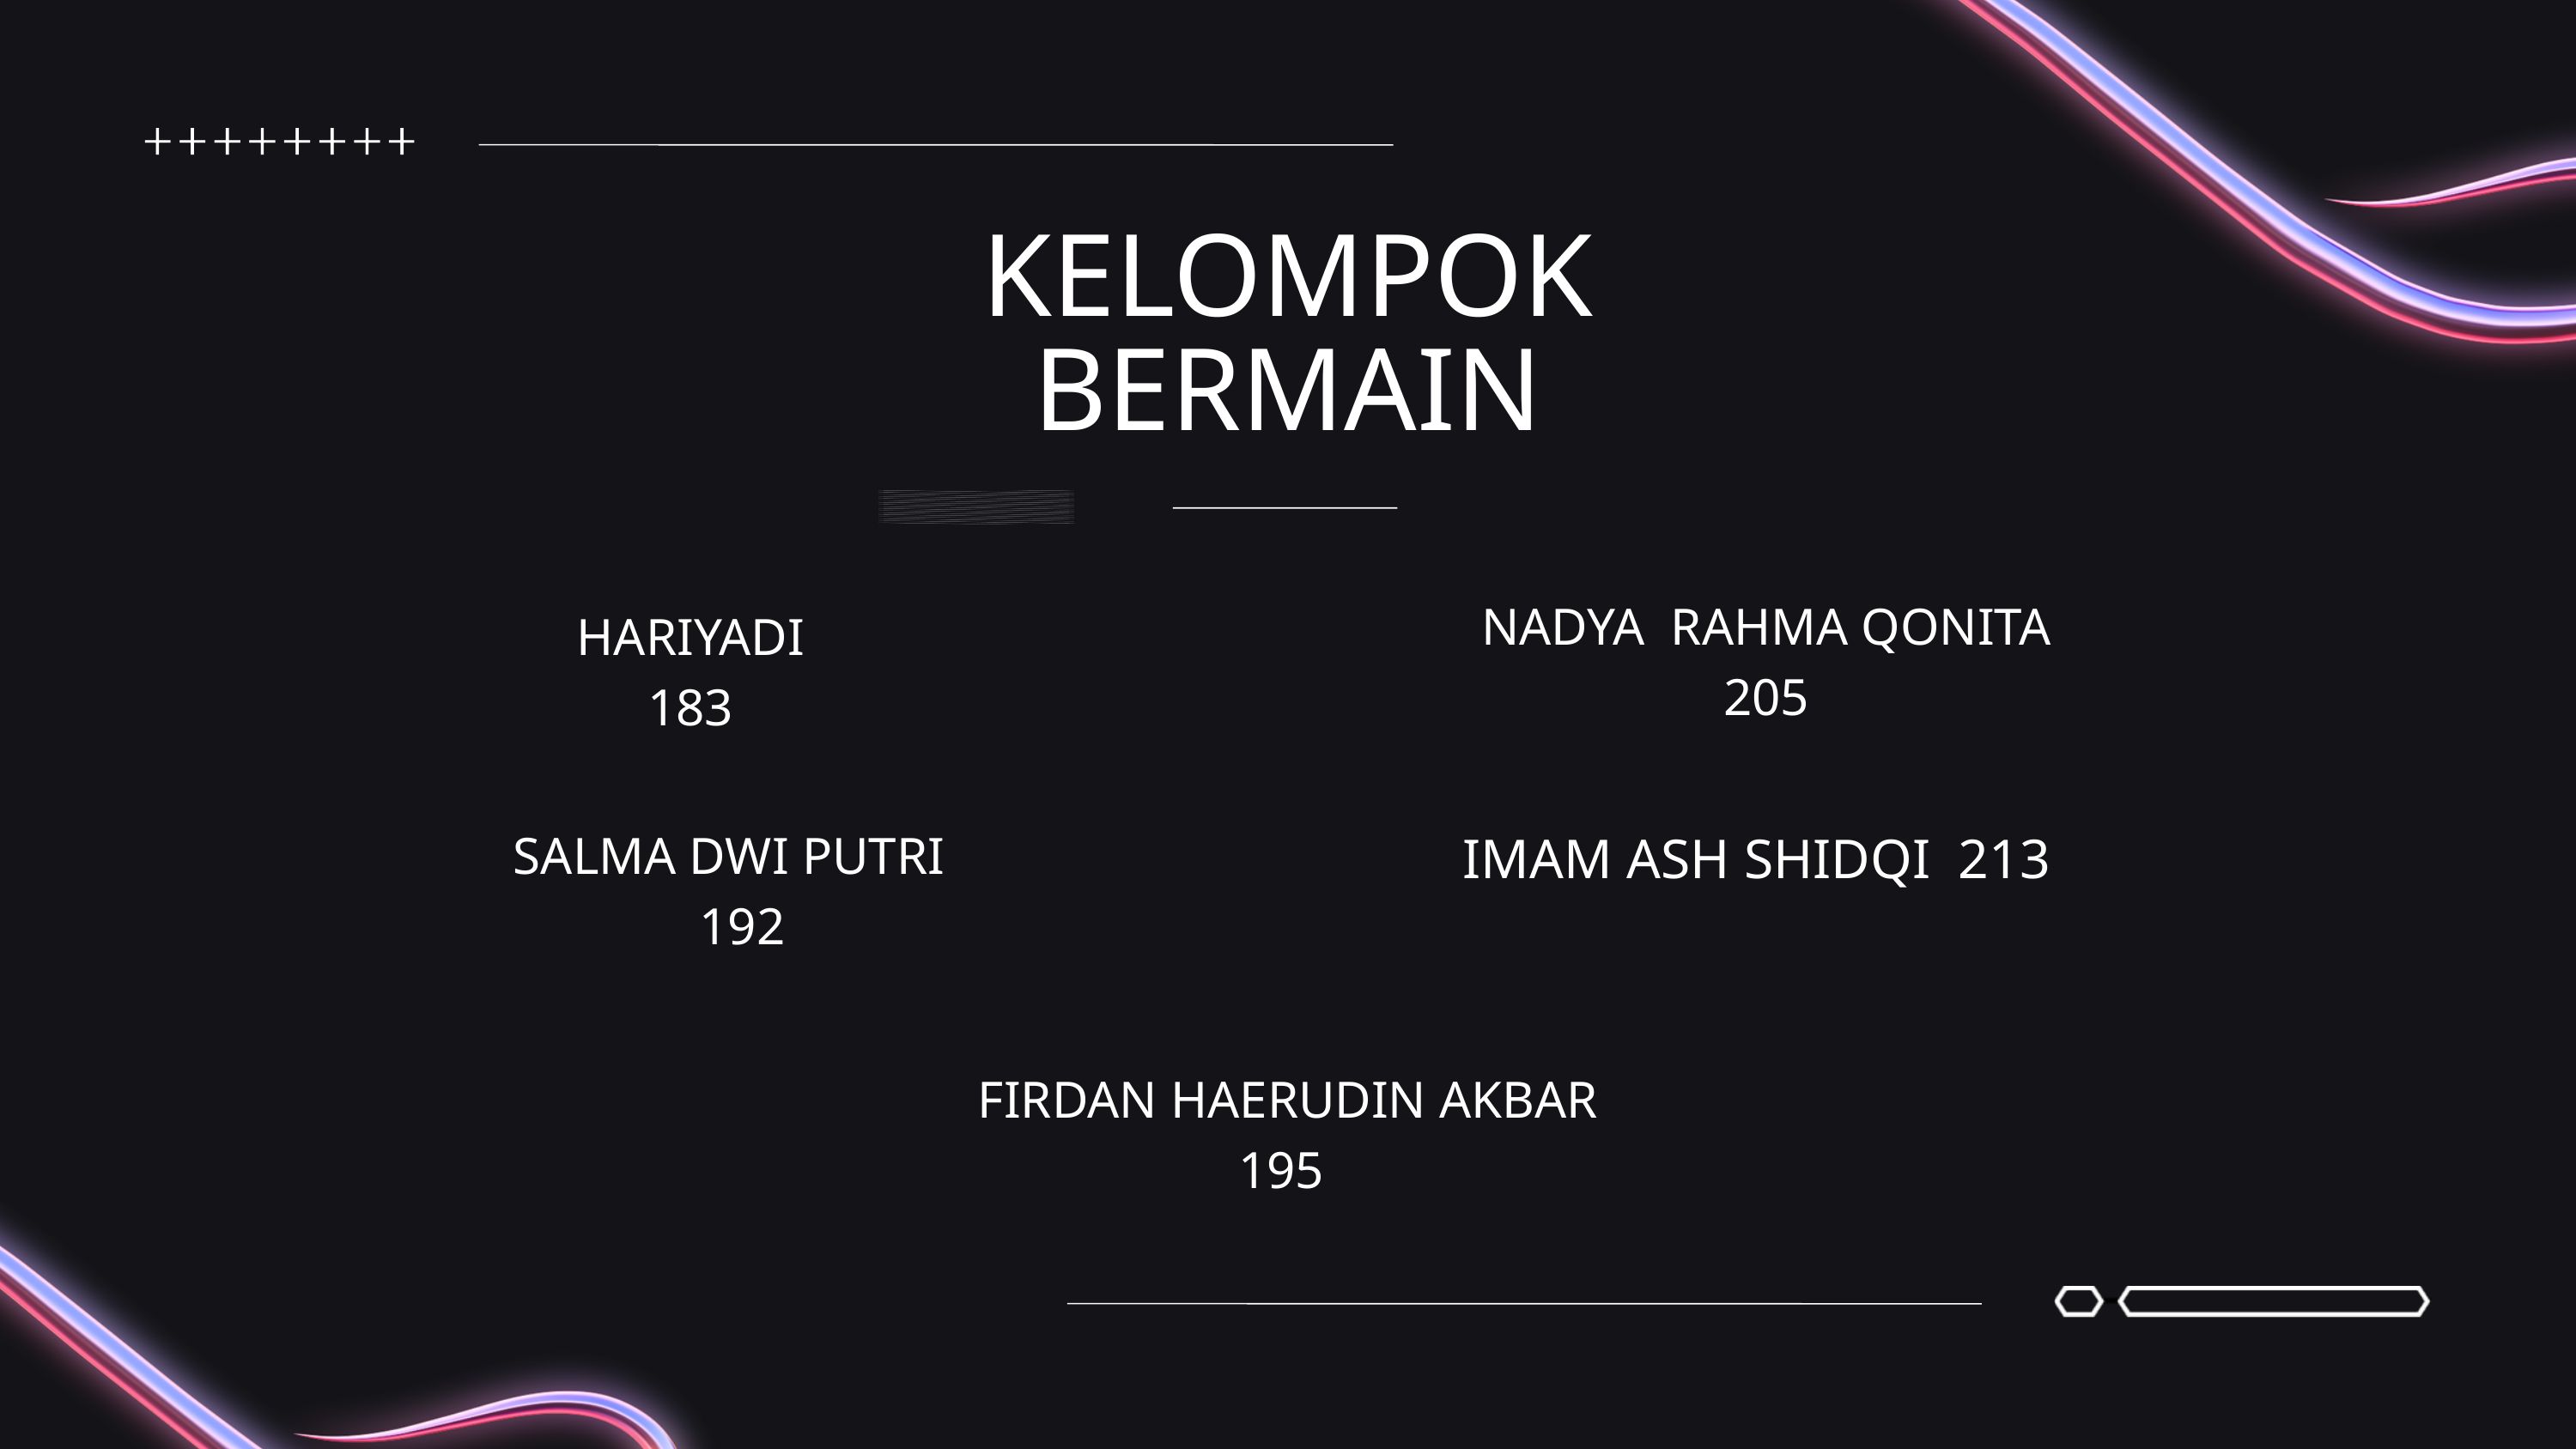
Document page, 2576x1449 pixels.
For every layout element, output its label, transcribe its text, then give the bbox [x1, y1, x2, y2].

text_box IMAM ASH SHIDQI 213 [1459, 814, 2055, 889]
text_box [1860, 0, 2576, 388]
text_box HARIYADI 183 [349, 595, 1033, 736]
text_box NADYA RAHMA QONITA 205 [1424, 585, 2109, 726]
text_box [0, 1101, 730, 1449]
text_box SALMA DWI PUTRI 192 [387, 814, 1072, 955]
text_box [144, 128, 415, 162]
text_box FIRDAN HAERUDIN AKBAR 195 [945, 1058, 1631, 1198]
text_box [853, 215, 1723, 524]
text_box [2054, 1286, 2432, 1321]
